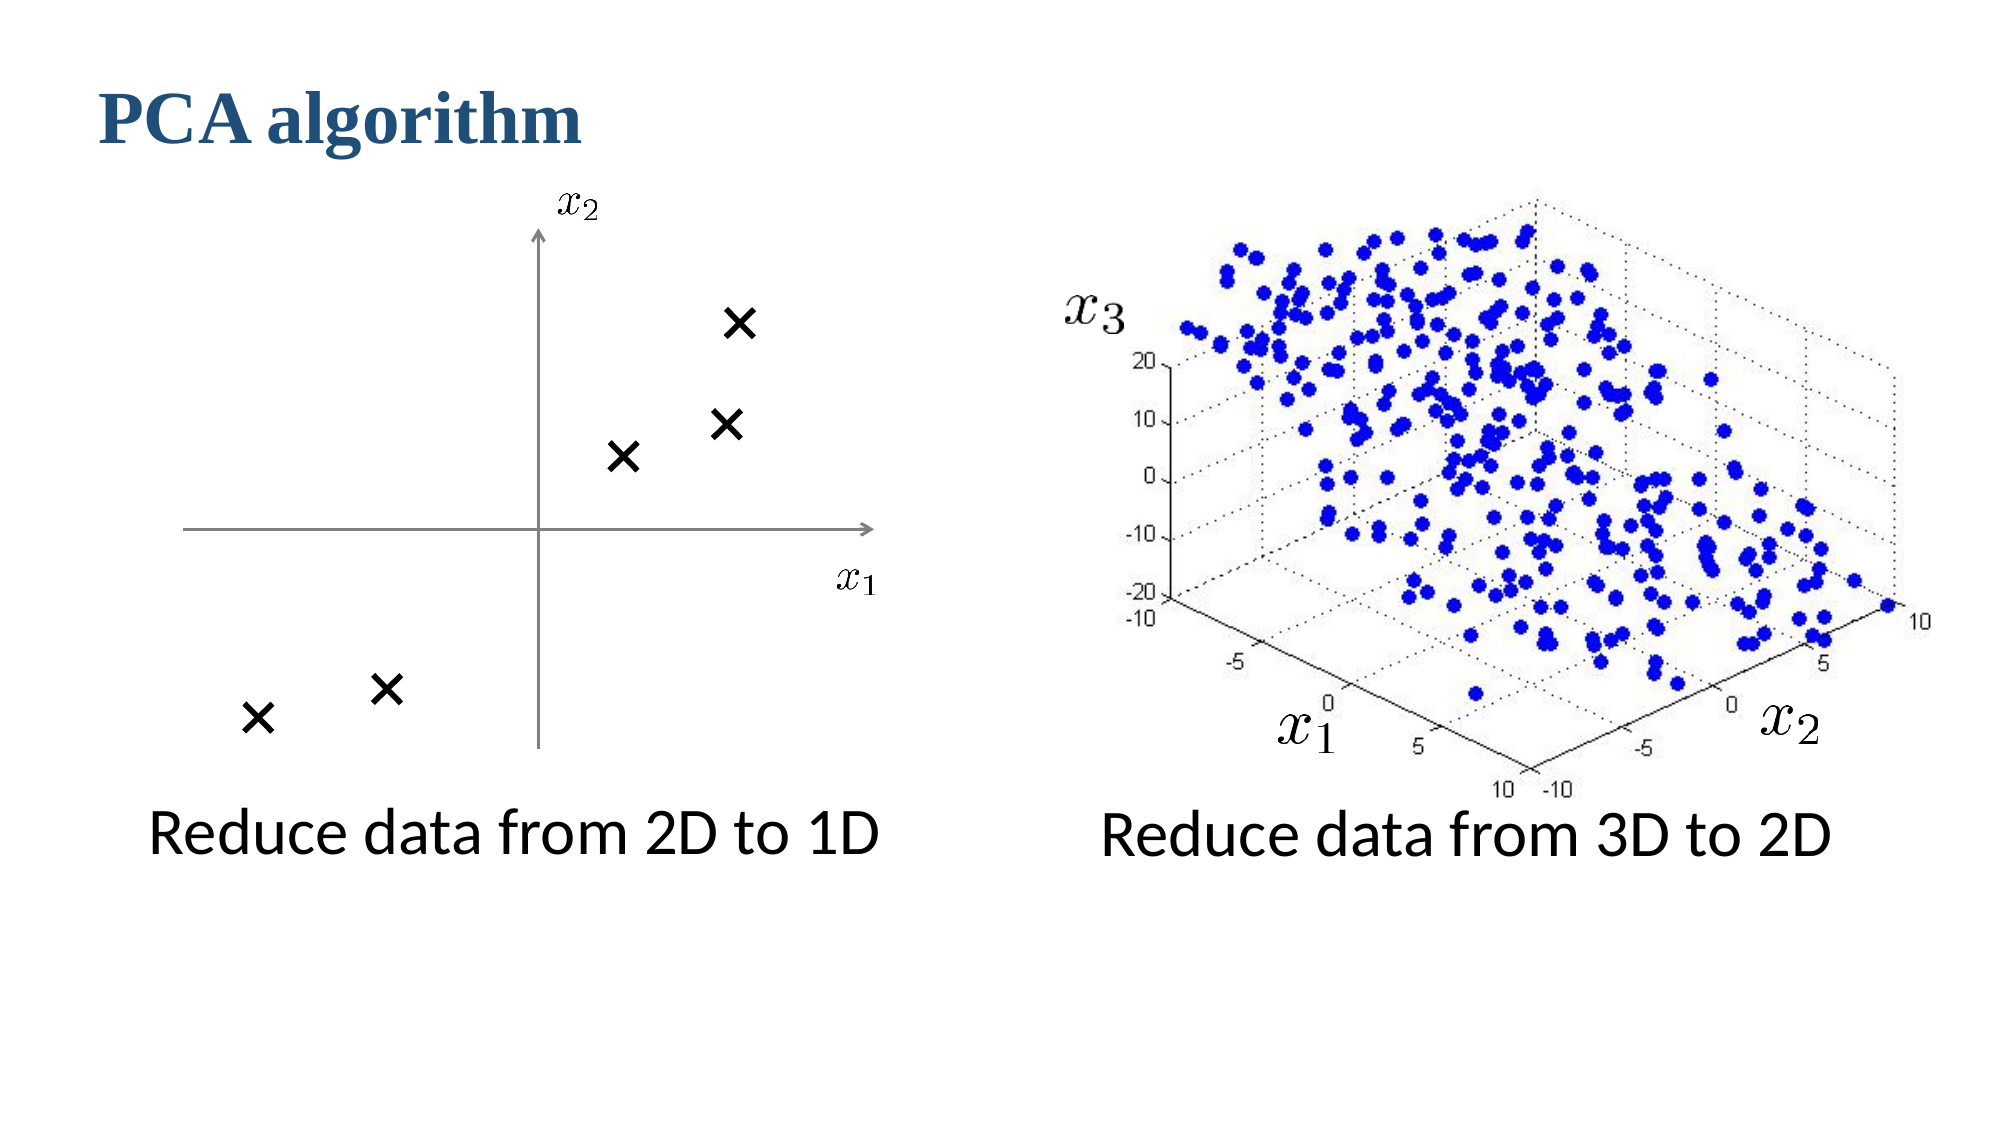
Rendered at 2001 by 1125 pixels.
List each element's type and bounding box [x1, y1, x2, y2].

text_box [48, 780, 982, 875]
text_box [183, 193, 875, 749]
text_box [83, 60, 1984, 878]
